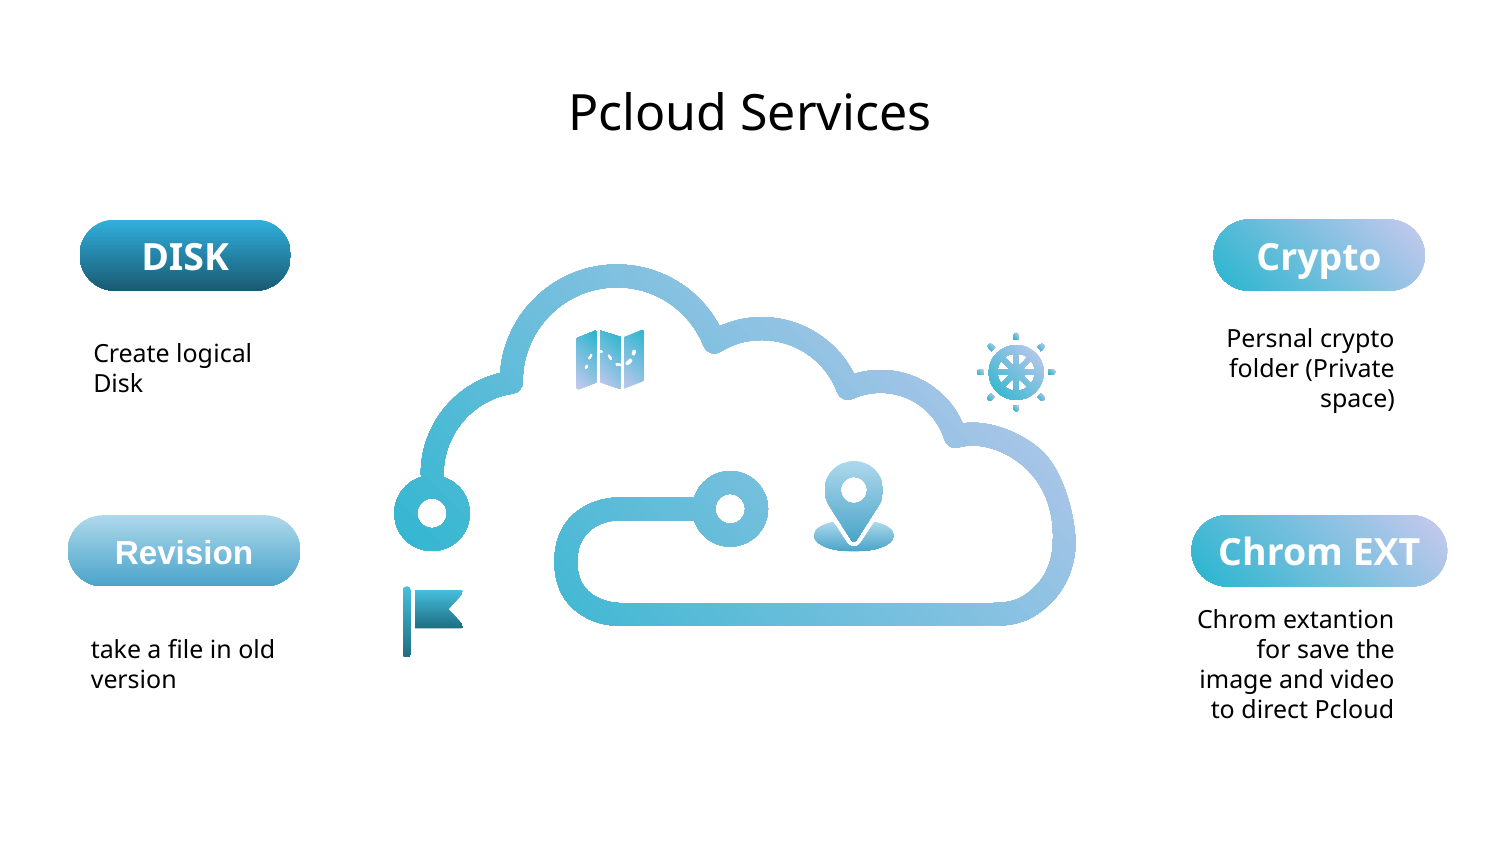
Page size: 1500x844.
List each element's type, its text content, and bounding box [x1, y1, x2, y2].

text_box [575, 329, 645, 390]
text_box Revision [67, 515, 301, 587]
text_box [402, 586, 464, 658]
text_box Create logical Disk [78, 314, 323, 421]
text_box Crypto [1213, 219, 1425, 291]
text_box take a file in old version [75, 609, 321, 717]
title Pcloud Services [75, 65, 1425, 160]
text_box [394, 264, 1076, 626]
text_box Chrom extantion for save the image and video to direct Pcloud [1180, 609, 1425, 717]
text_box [813, 460, 894, 552]
text_box DISK [79, 219, 291, 291]
text_box Persnal crypto folder (Private space) [1180, 314, 1425, 421]
text_box Chrom EXT [1191, 515, 1448, 587]
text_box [976, 332, 1056, 412]
